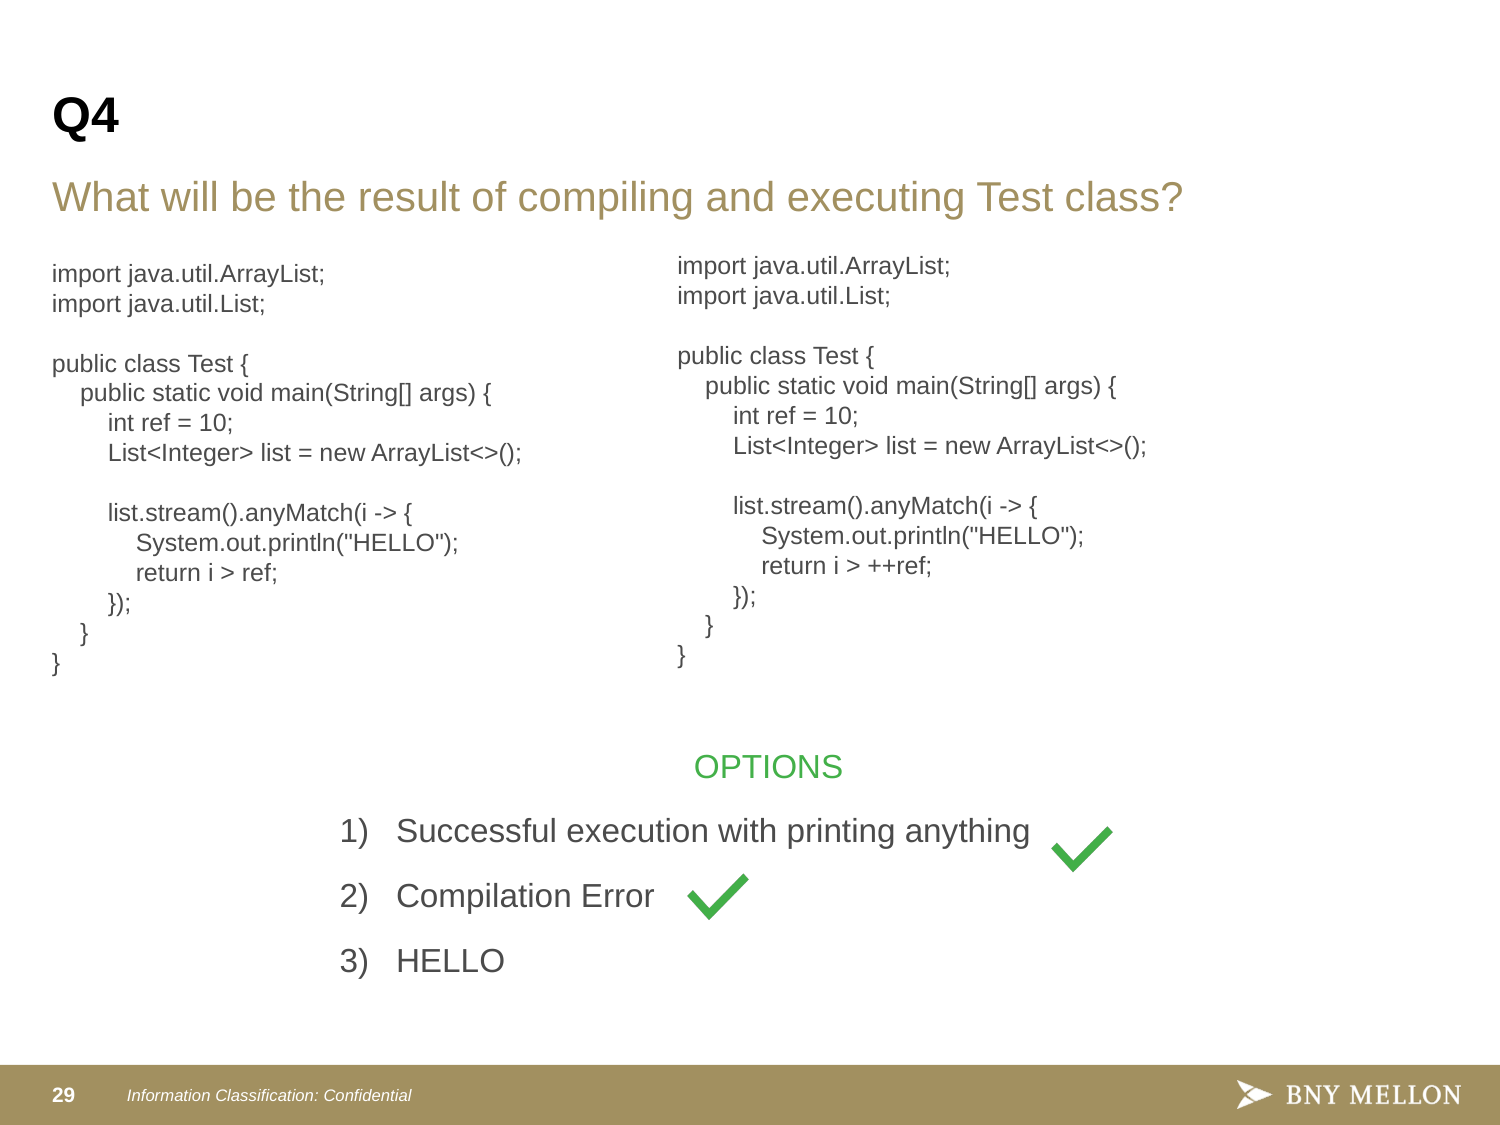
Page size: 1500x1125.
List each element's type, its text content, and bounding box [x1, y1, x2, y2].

picture [1049, 815, 1114, 883]
list What will be the result of compiling and executing Test class? [37, 162, 1463, 229]
picture [1237, 1080, 1461, 1109]
text_box import java.util.ArrayList; import java.util.List; public class Test { public static void main(String[] args) { int ref = 10; List<Integer> list = new ArrayList<>(); list.stream().anyMatch(i -> { System.out.println("HELLO"); return i > ++ref; }); } } [662, 242, 1376, 677]
picture [685, 862, 751, 931]
title Q4 [37, 75, 1463, 151]
text_box OPTIONS Successful execution with printing anything Compilation Error HELLO [324, 737, 1138, 1052]
text_box import java.util.ArrayList; import java.util.List; public class Test { public static void main(String[] args) { int ref = 10; List<Integer> list = new ArrayList<>(); list.stream().anyMatch(i -> { System.out.println("HELLO"); return i > ref; }); } } [37, 249, 750, 684]
